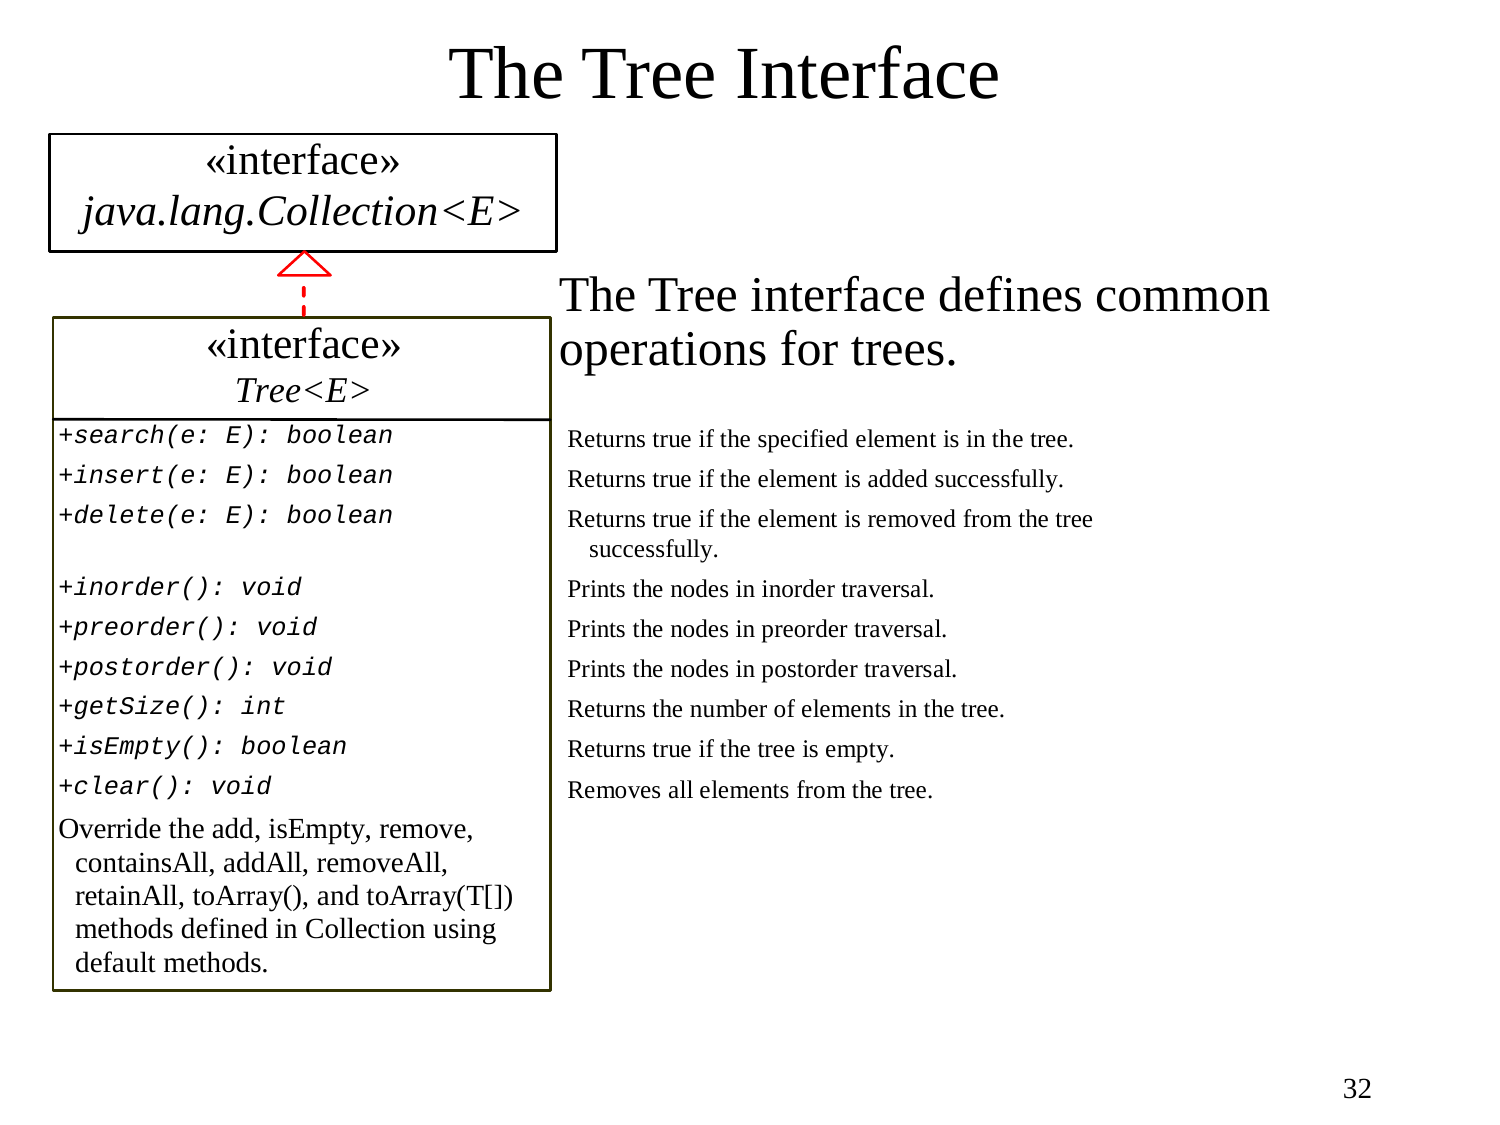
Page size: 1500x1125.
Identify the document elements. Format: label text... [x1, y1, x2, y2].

title The Tree Interface [0, 24, 1450, 113]
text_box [14, 66, 1224, 998]
slide_number 32 [1074, 1049, 1388, 1125]
text_box The Tree interface defines common operations for trees. [1224, 261, 1448, 378]
